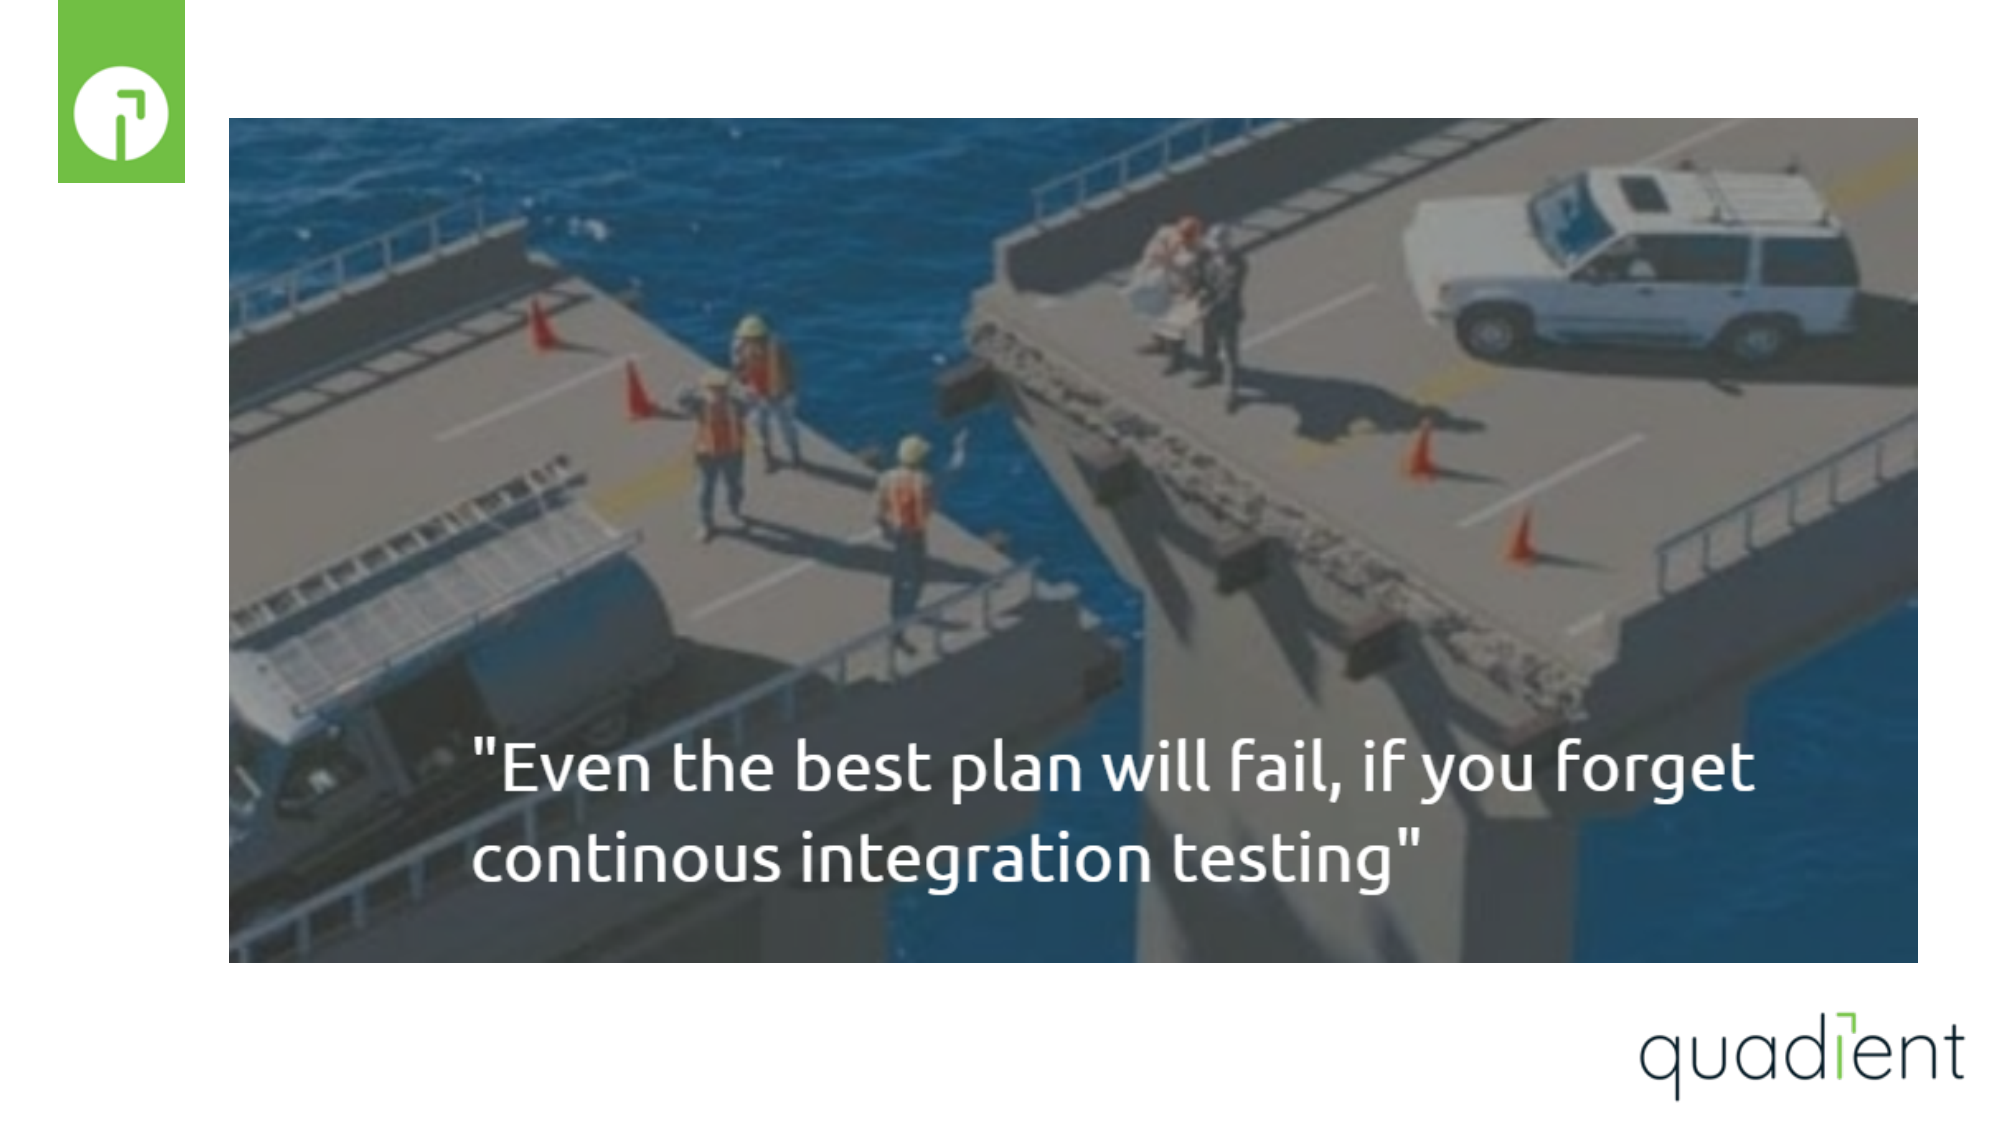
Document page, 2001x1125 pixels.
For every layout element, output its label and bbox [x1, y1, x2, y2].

picture [229, 118, 1918, 963]
picture [1637, 1002, 1972, 1112]
picture [58, 0, 185, 183]
